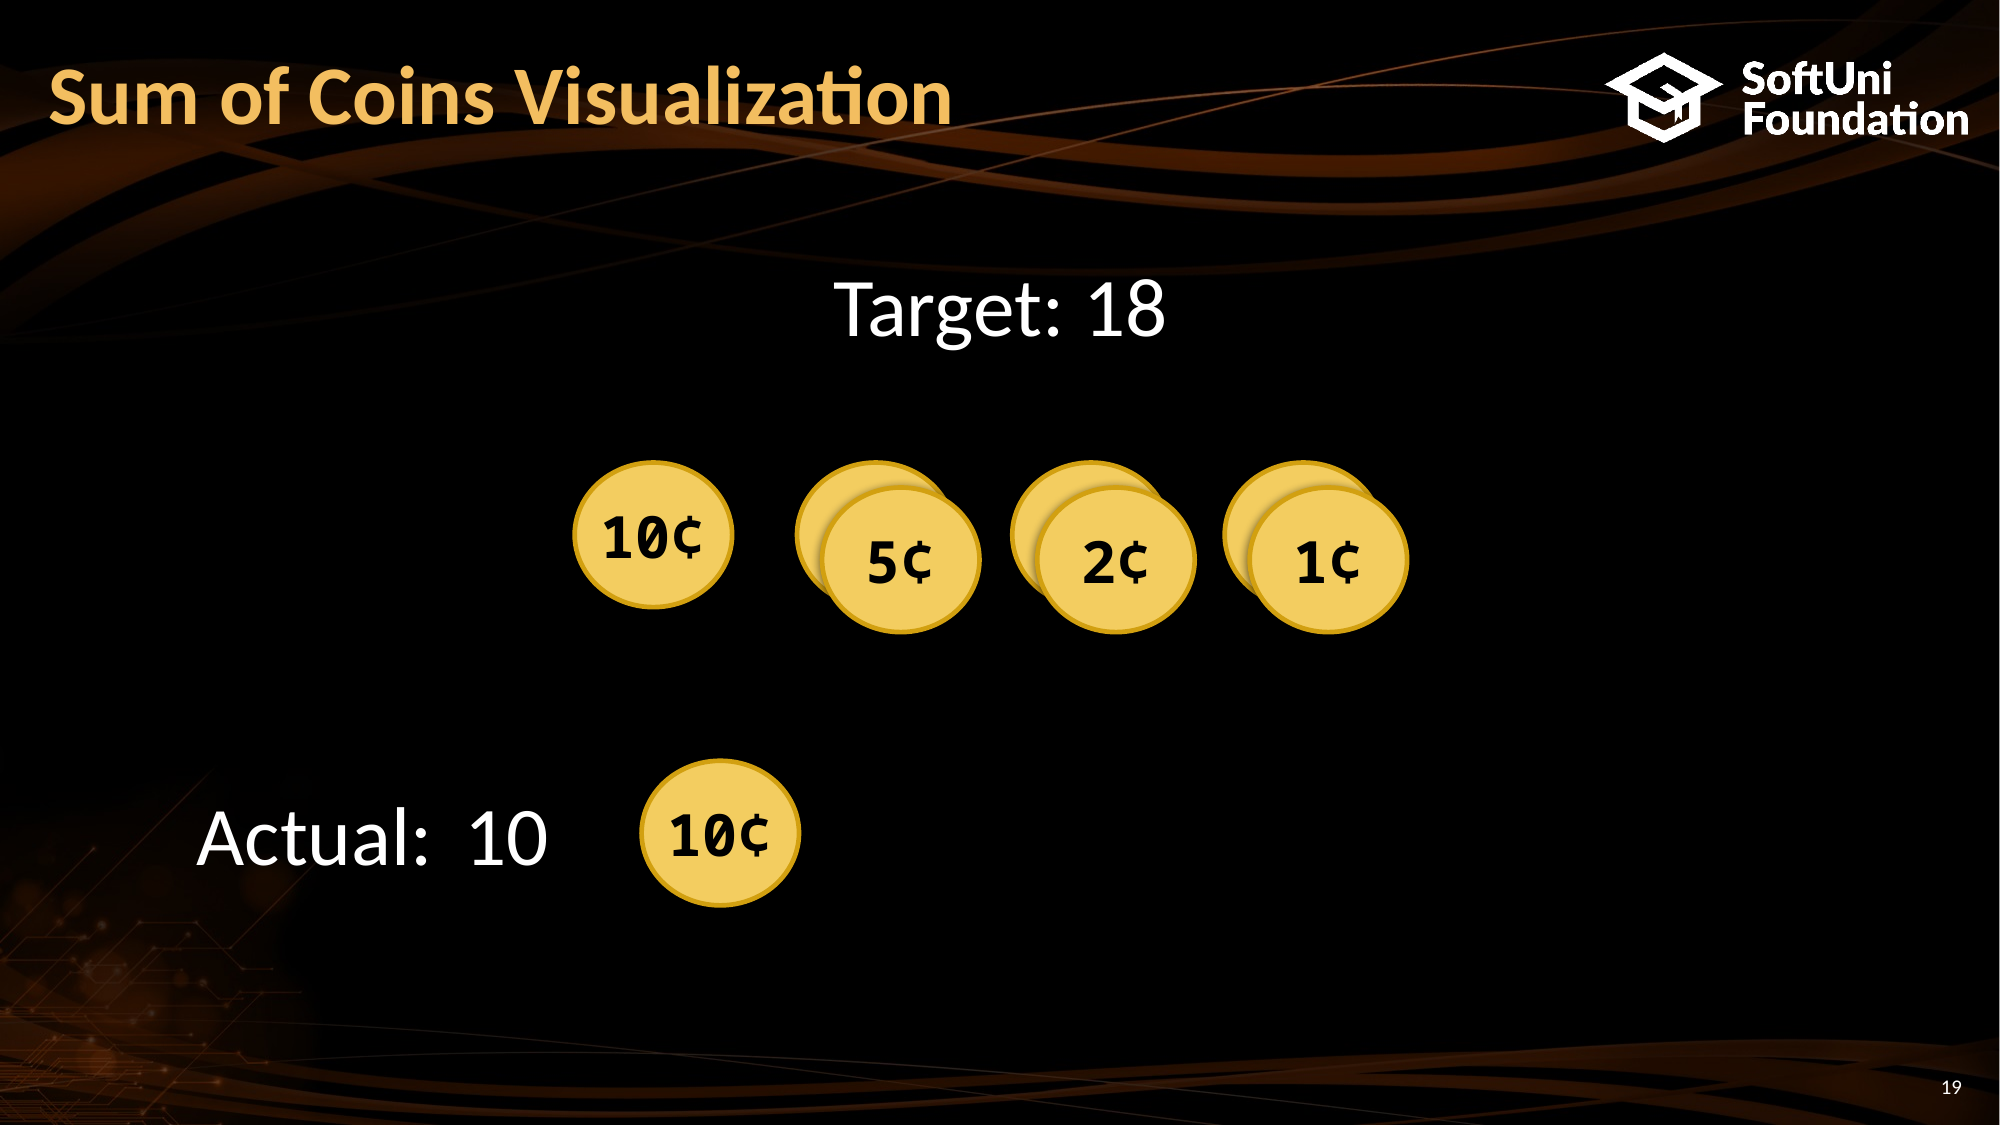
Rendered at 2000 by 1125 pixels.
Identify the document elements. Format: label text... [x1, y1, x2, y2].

text_box 10 [450, 774, 565, 890]
slide_number 19 [1897, 1070, 1968, 1103]
text_box 10¢ [574, 462, 733, 608]
text_box 1¢ [1249, 487, 1408, 633]
text_box Actual: [181, 774, 449, 890]
text_box Target: 18 [818, 245, 1184, 361]
text_box 2¢ [1012, 462, 1154, 582]
text_box 10¢ [641, 760, 800, 906]
text_box 5¢ [822, 487, 980, 633]
picture [0, 0, 2000, 1125]
text_box 2¢ [1037, 487, 1195, 633]
text_box 1¢ [1224, 462, 1366, 583]
text_box 5¢ [797, 462, 939, 582]
title Sum of Coins Visualization [30, 6, 1602, 189]
